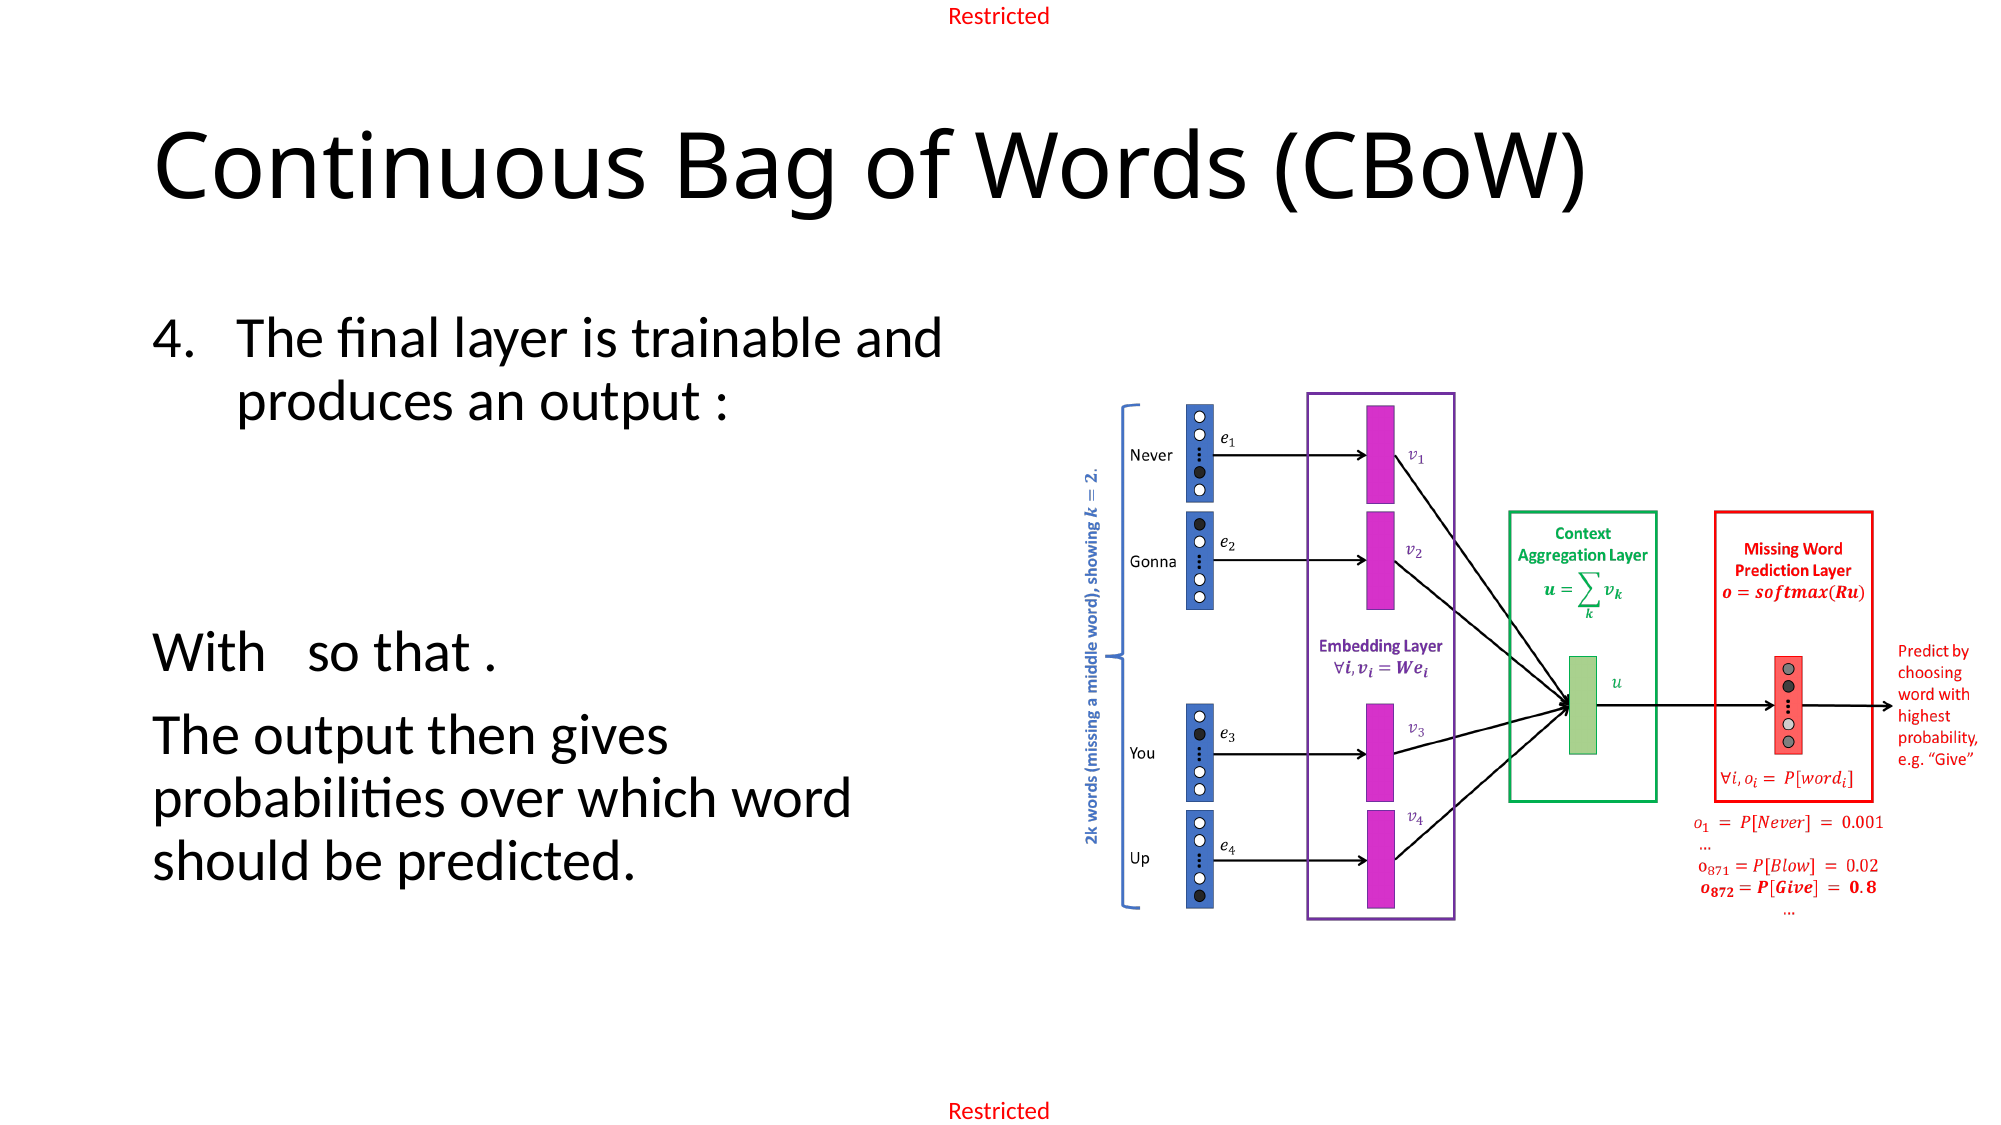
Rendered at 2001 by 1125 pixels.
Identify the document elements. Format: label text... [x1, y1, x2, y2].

picture [1074, 392, 2000, 924]
title Continuous Bag of Words (CBoW) [137, 59, 1863, 278]
